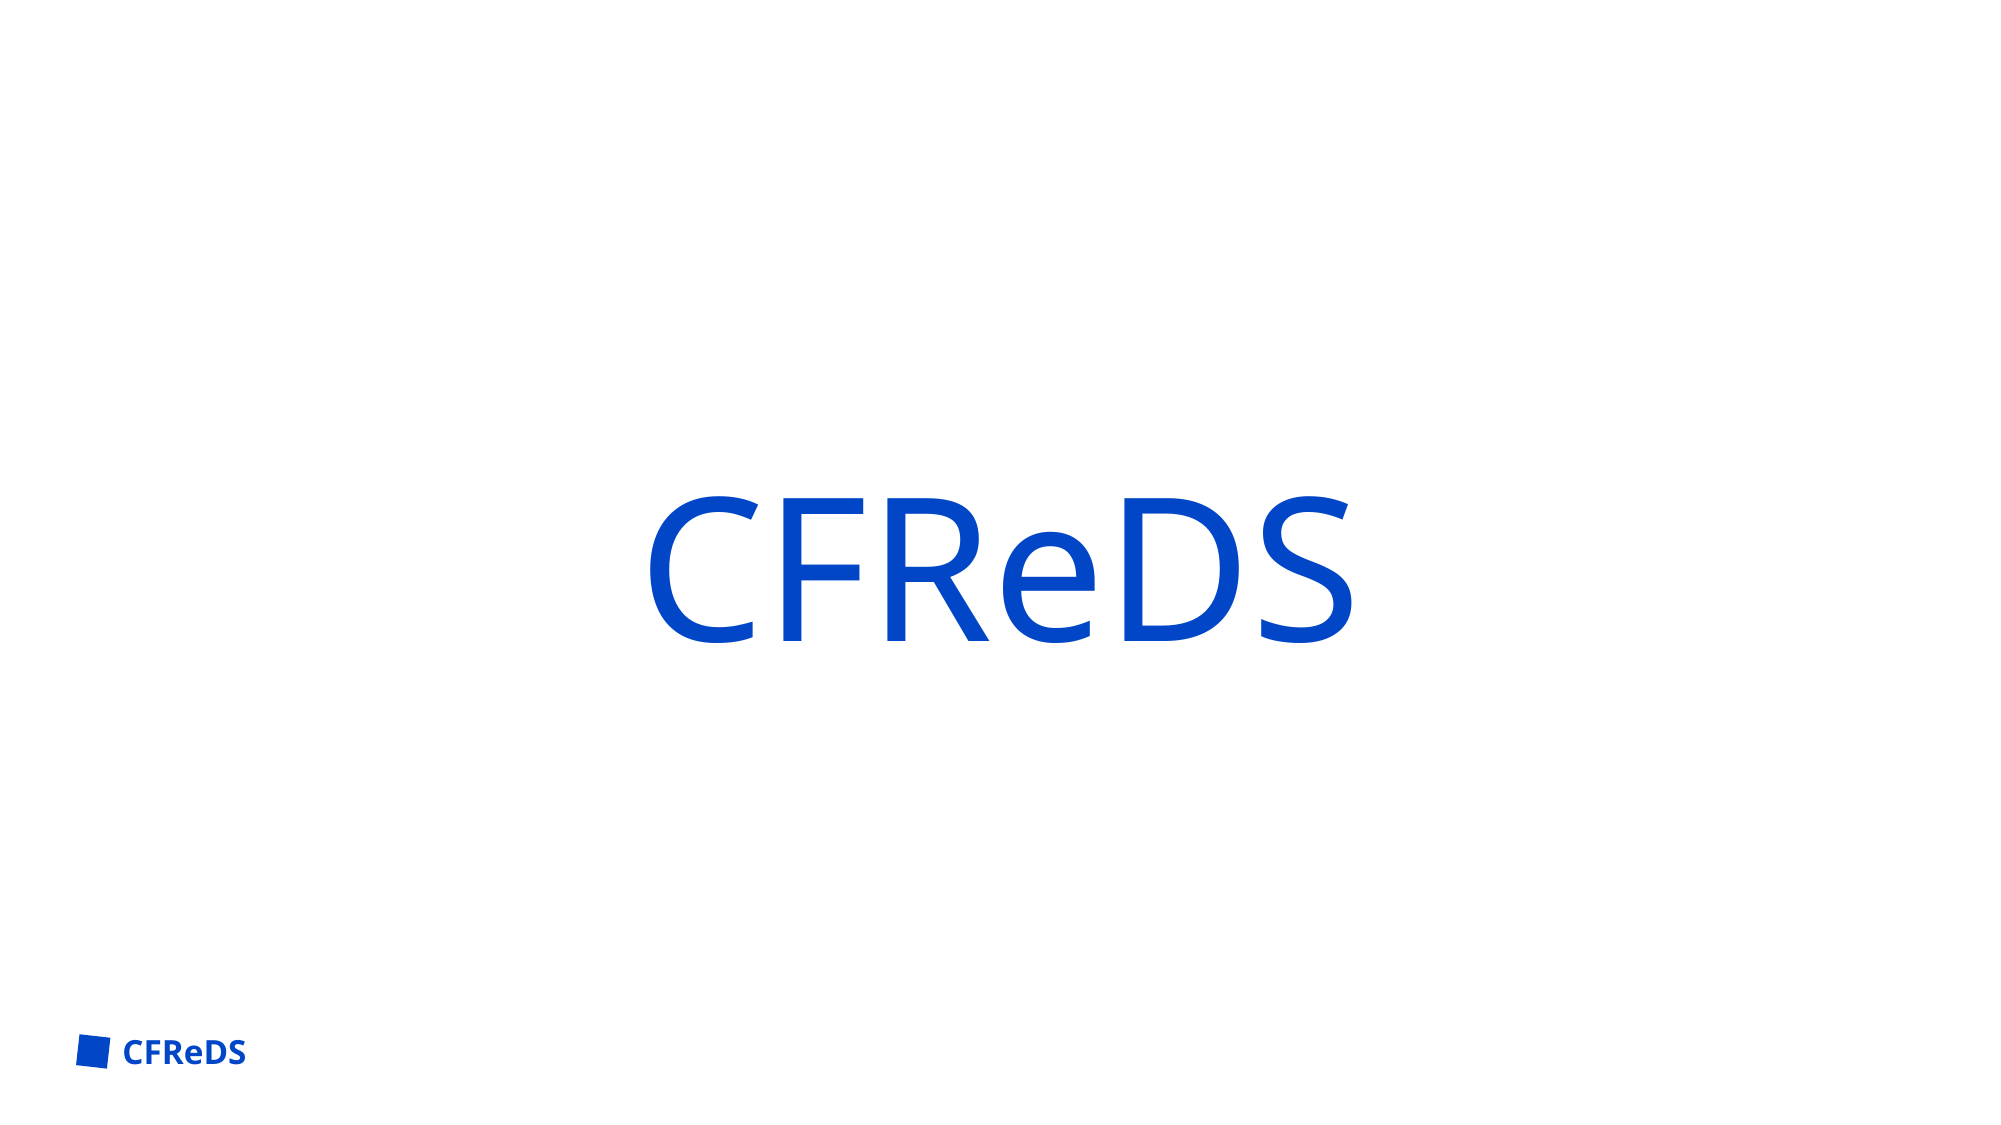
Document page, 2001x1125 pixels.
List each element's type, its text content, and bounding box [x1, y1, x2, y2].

text_box [76, 1034, 107, 1069]
text_box CFReDS [107, 1023, 950, 1079]
text_box CFReDS [463, 433, 1537, 689]
